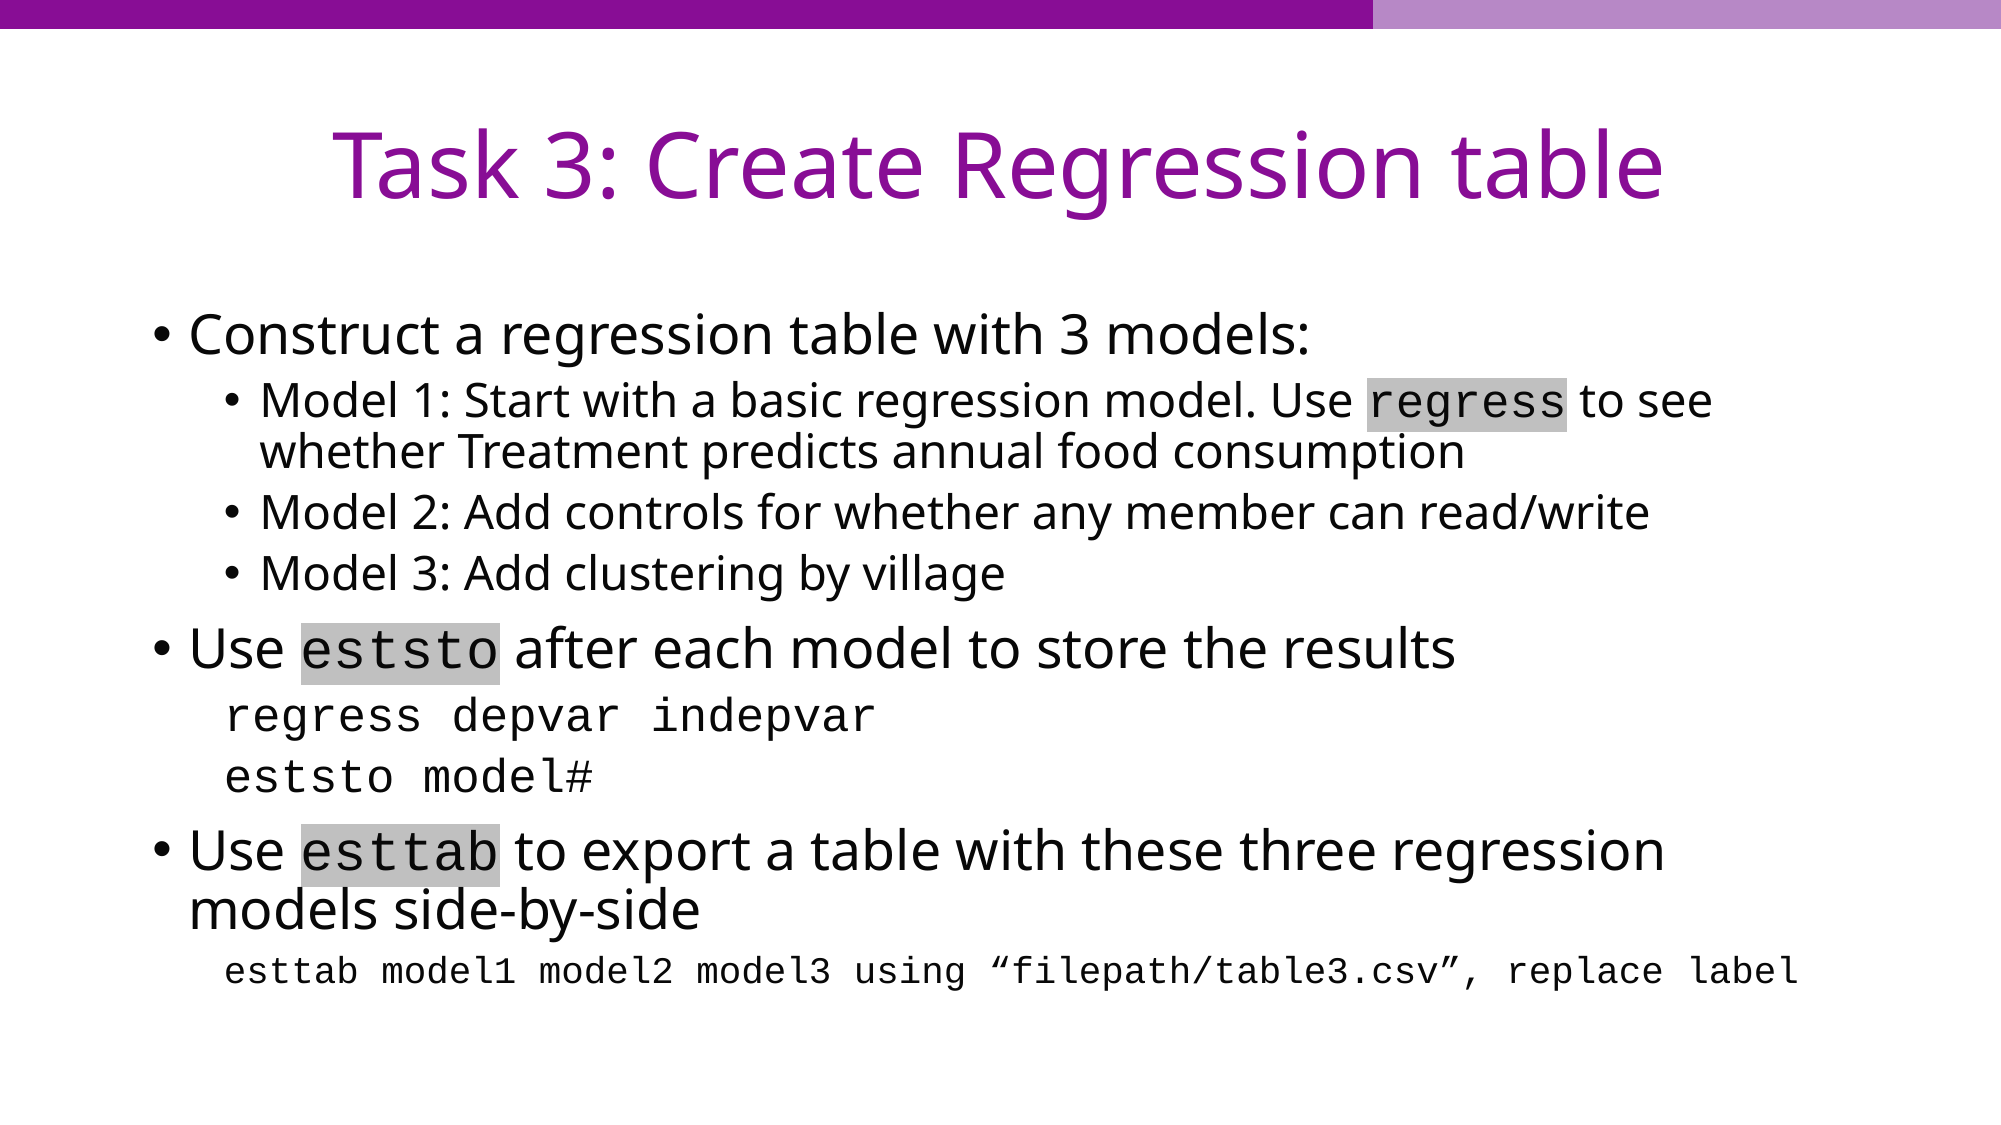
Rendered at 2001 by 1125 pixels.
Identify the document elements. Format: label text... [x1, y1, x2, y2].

list Construct a regression table with 3 models: Model 1: Start with a basic regression model. Use regress to see whether Treatment predicts annual food consumption Model 2: Add controls for whether any member can read/write Model 3: Add clustering by village Use eststo after each model to store the results regress depvar indepvar eststo model# Use esttab to export a table with these three regression models side-by-side esttab model1 model2 model3 using “filepath/table3.csv”, replace label [137, 299, 1863, 1014]
title Task 3: Create Regression table [137, 59, 1863, 278]
